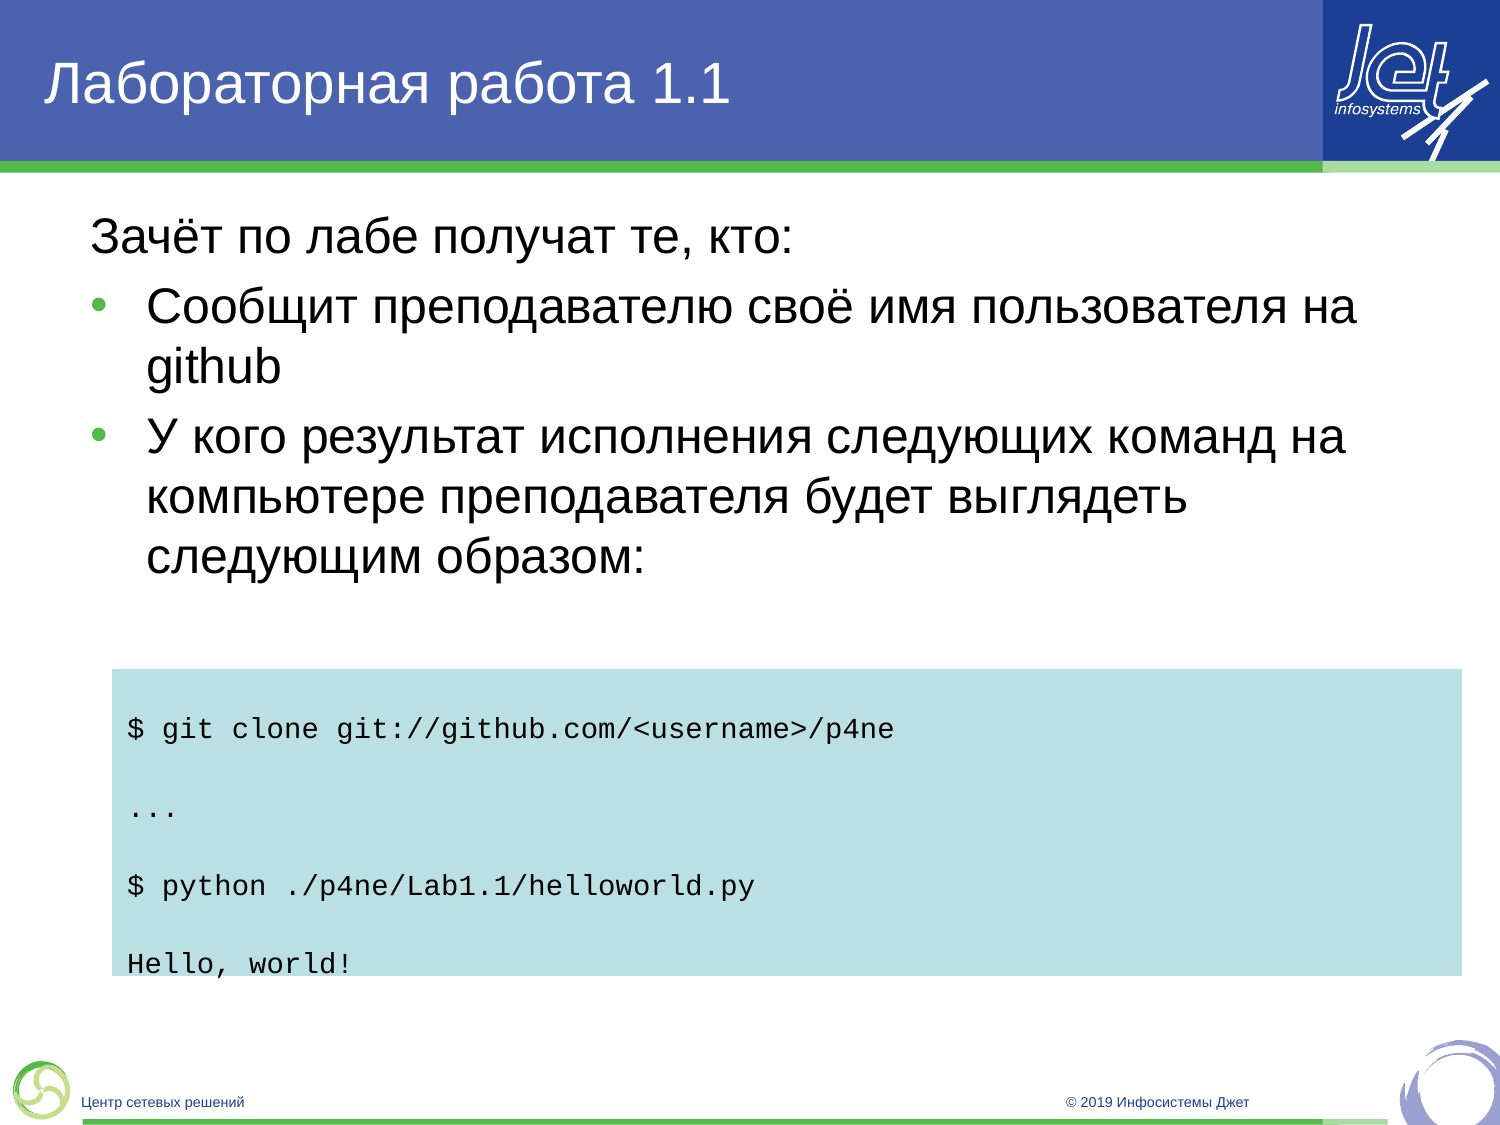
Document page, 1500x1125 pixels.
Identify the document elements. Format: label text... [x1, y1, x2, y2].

text_box $ git clone git://github.com/<username>/p4ne ... $ python ./p4ne/Lab1.1/helloworld.py Hello, world! [112, 668, 1463, 976]
list Зачёт по лабе получат те, кто: Сообщит преподавателю своё имя пользователя на github У кого результат исполнения следующих команд на компьютере преподавателя будет выглядеть следующим образом: [75, 196, 1425, 634]
title Лабораторная работа 1.1 [29, 21, 1294, 140]
